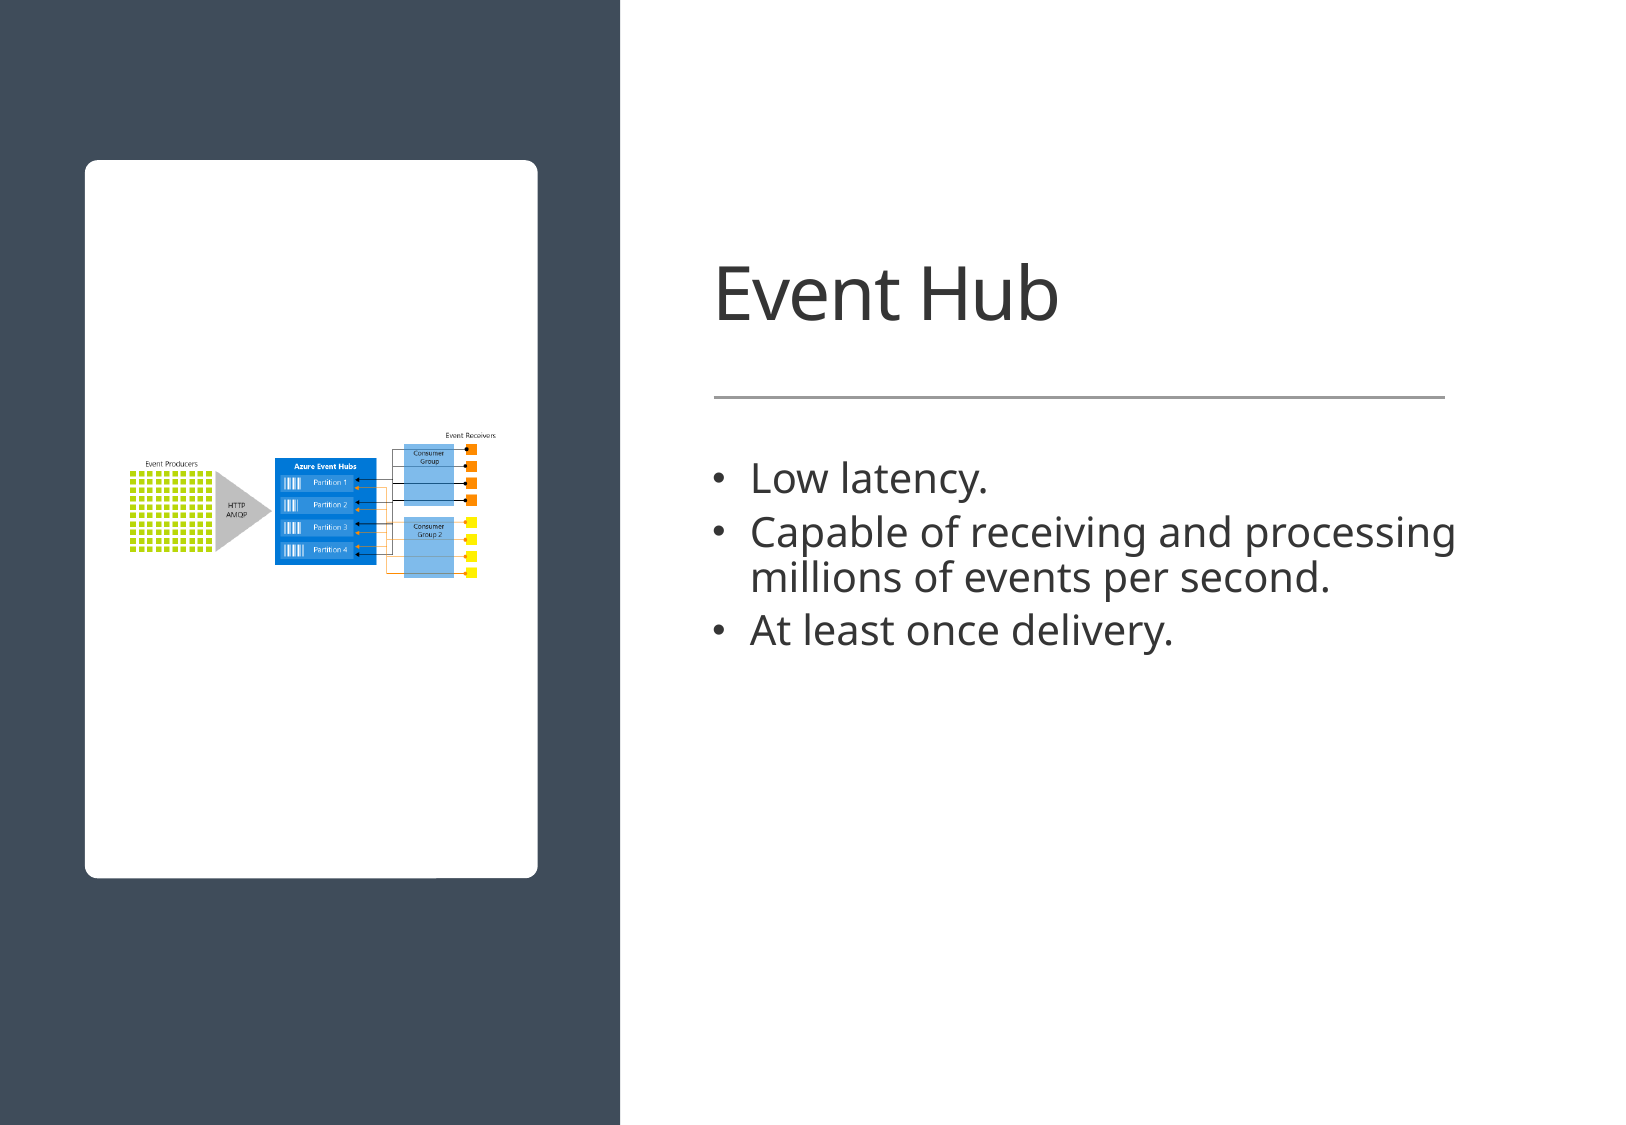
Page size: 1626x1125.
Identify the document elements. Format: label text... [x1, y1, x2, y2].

list Low latency. Capable of receiving and processing millions of events per second. At least once delivery. [673, 450, 1494, 961]
picture [130, 431, 496, 578]
text_box [0, 0, 621, 1125]
text_box [85, 160, 538, 878]
title Event Hub [697, 128, 1497, 345]
